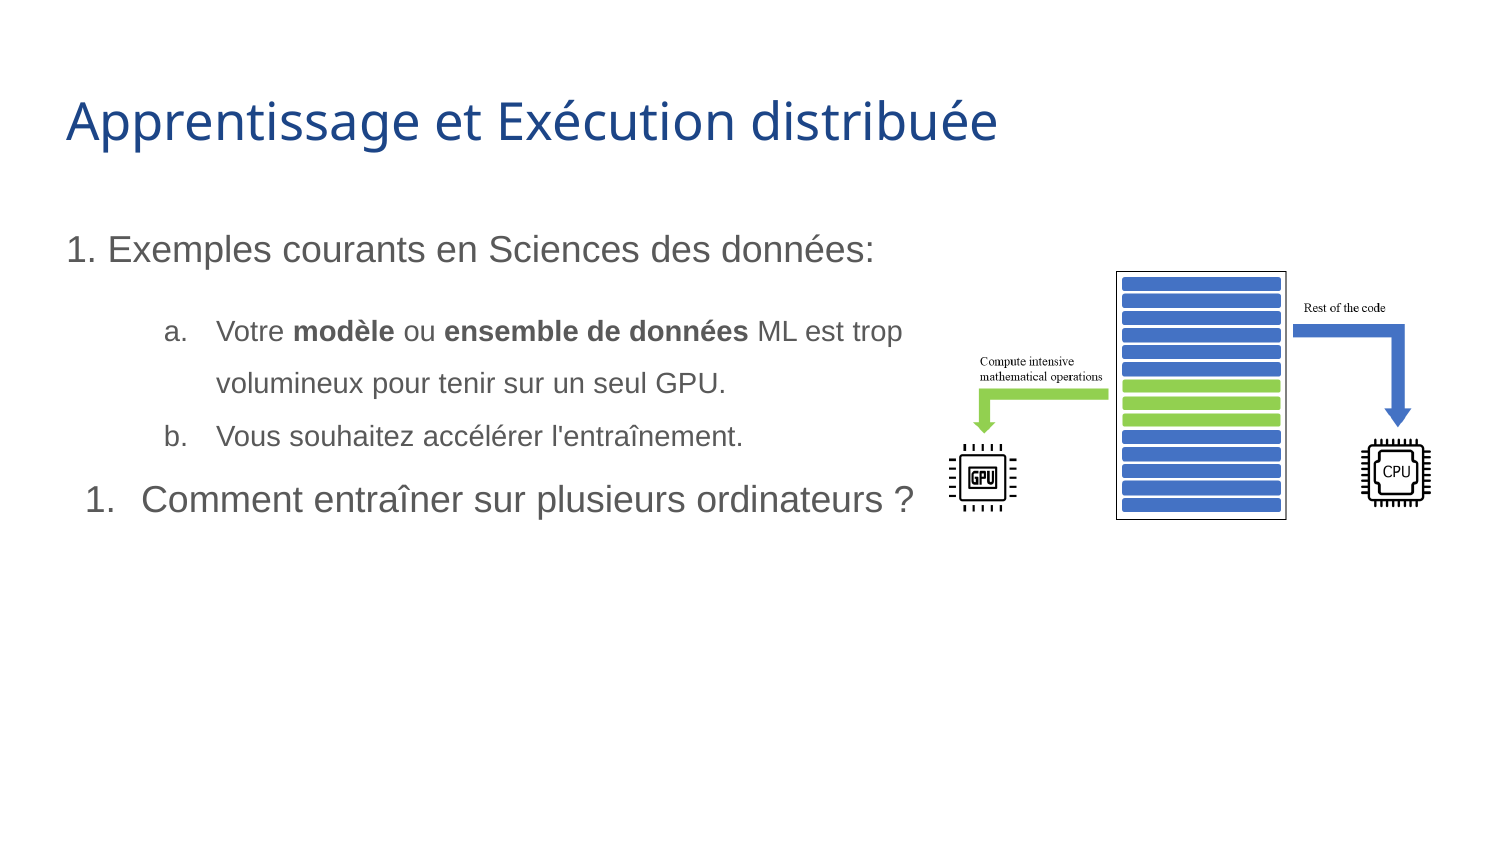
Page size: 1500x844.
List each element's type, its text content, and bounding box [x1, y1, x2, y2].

list 1. Exemples courants en Sciences des données: Votre modèle ou ensemble de données ML est trop volumineux pour tenir sur un seul GPU. Vous souhaitez accélérer l'entraînement. Comment entraîner sur plusieurs ordinateurs ? [51, 187, 953, 748]
picture [929, 255, 1450, 547]
title Apprentissage et Exécution distribuée [51, 72, 1449, 167]
